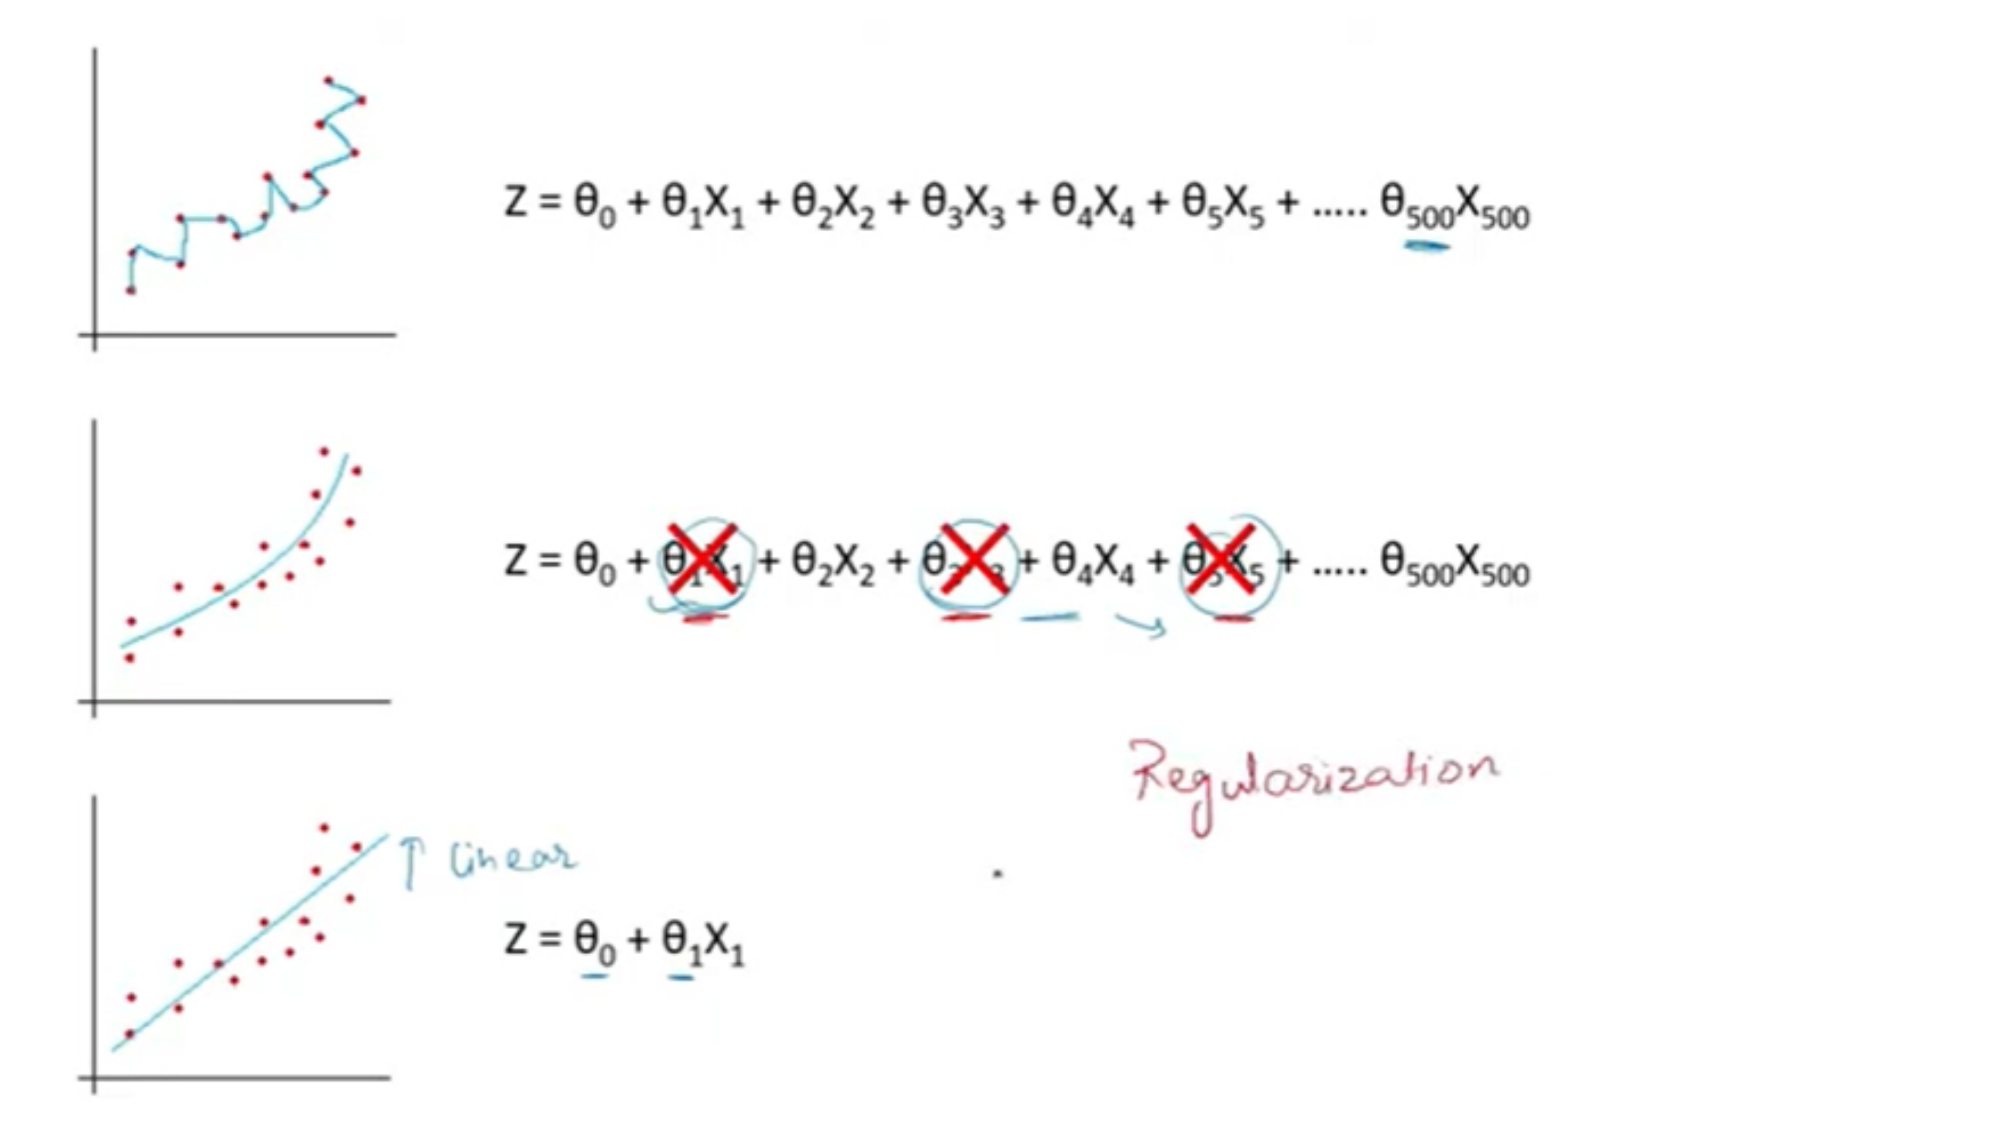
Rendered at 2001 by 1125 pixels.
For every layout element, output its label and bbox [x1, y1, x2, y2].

picture [26, 16, 1601, 1105]
